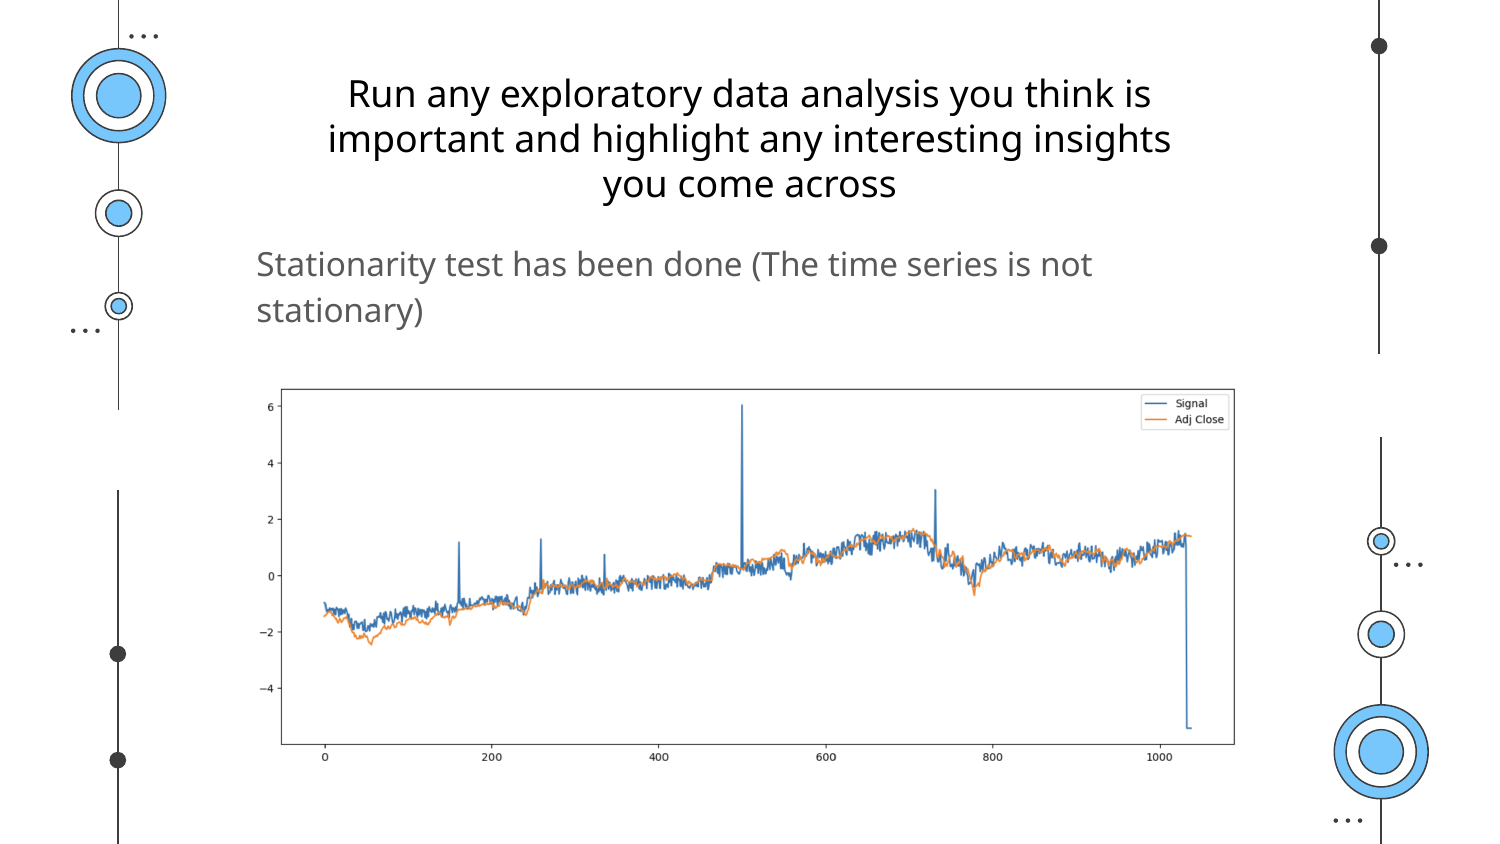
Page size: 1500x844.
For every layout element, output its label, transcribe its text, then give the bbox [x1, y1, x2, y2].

picture [241, 379, 1259, 777]
title Run any exploratory data analysis you think is important and highlight any interesting insights you come across [296, 55, 1204, 156]
text_box Stationarity test has been done (The time series is not stationary) [241, 222, 1273, 344]
